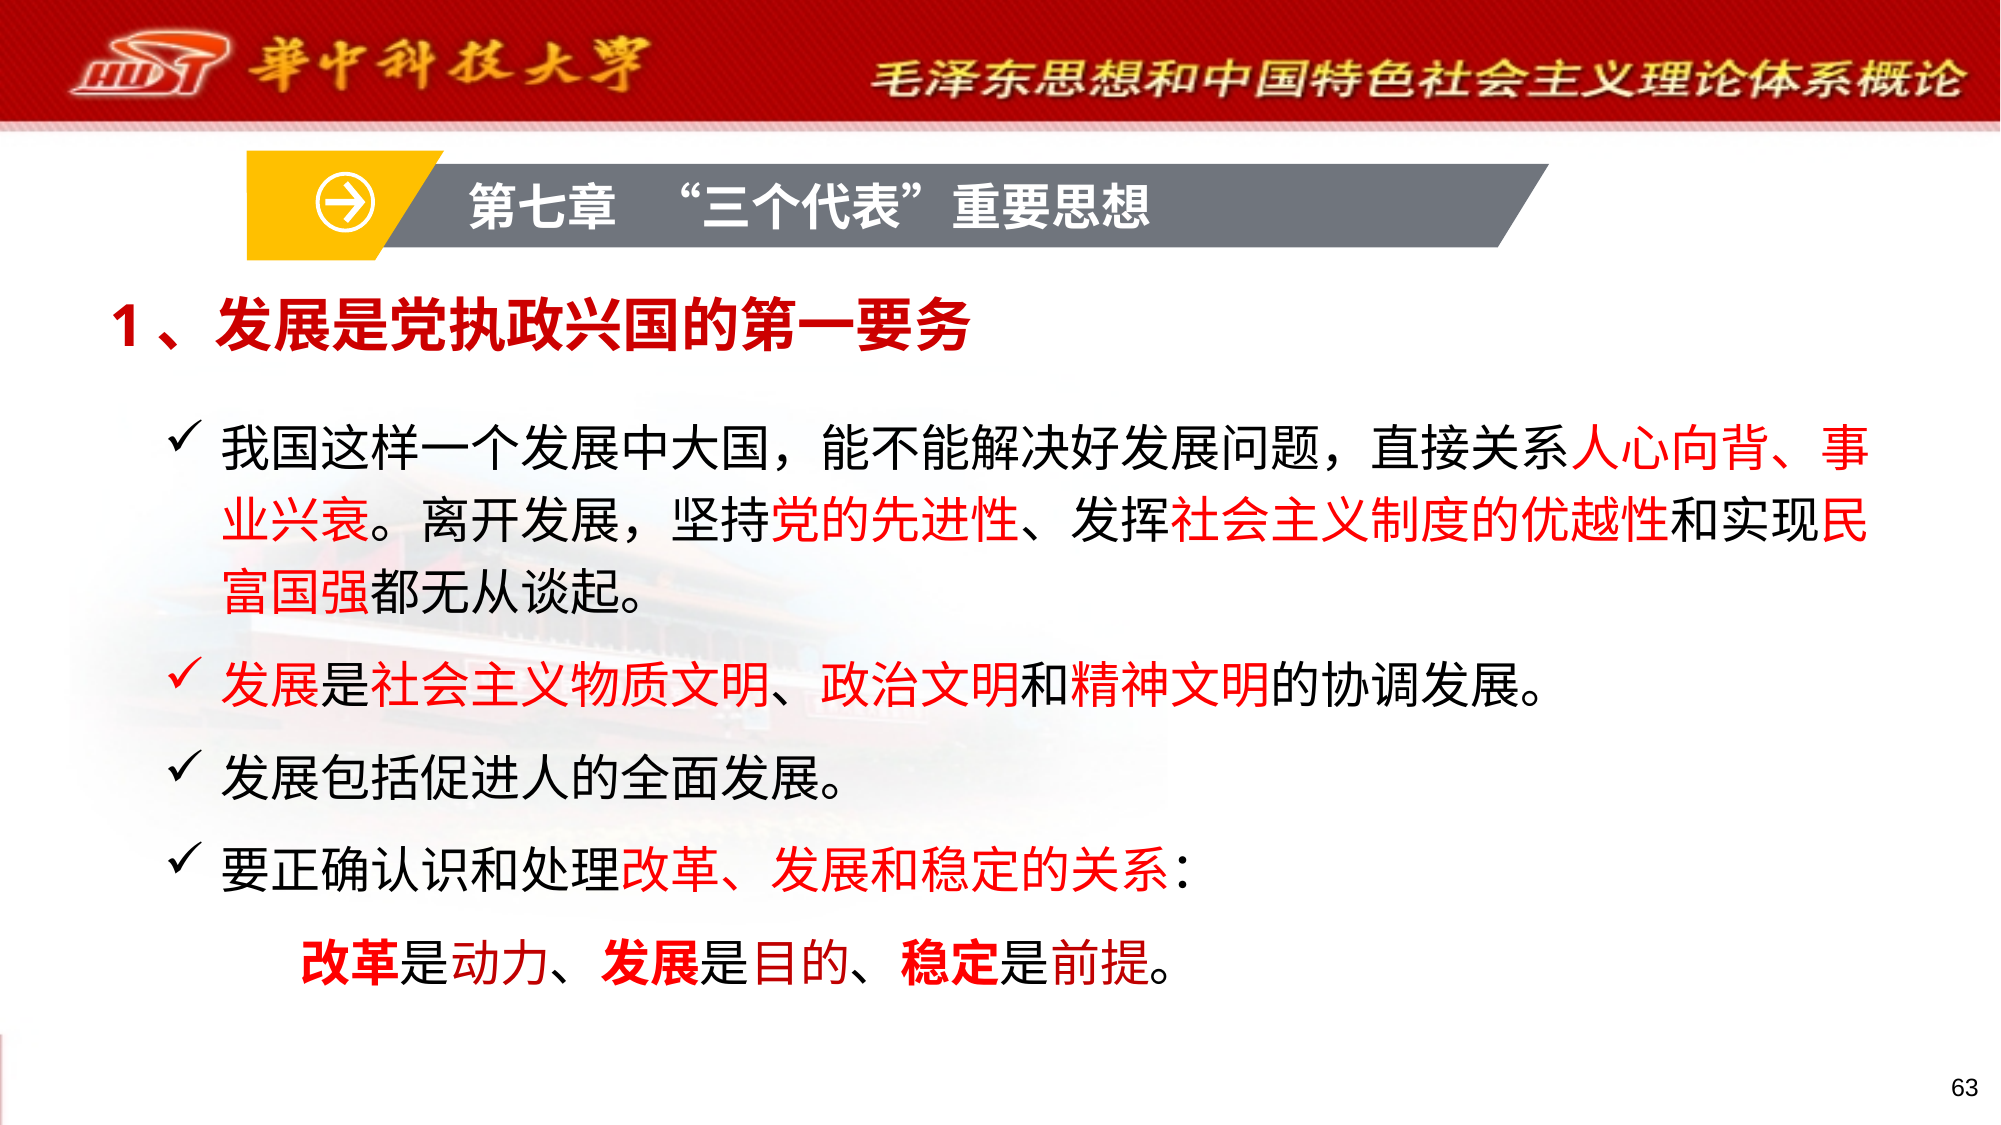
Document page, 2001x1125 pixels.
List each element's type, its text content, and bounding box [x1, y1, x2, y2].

title 1、发展是党执政兴国的第一要务 [94, 266, 1669, 344]
slide_number 63 [1917, 1064, 1994, 1125]
text_box 我国这样一个发展中大国，能不能解决好发展问题，直接关系人心向背、事业兴衰。离开发展，坚持党的先进性、发挥社会主义制度的优越性和实现民富国强都无从谈起。 发展是社会主义物质文明、政治文明和精神文明的协调发展。 发展包括促进人的全面发展。 要正确认识和处理改革、发展和稳定的关系： 改革是动力、发展是目的、稳定是前提。 [149, 397, 1918, 1000]
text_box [246, 150, 1550, 261]
picture [0, 0, 2001, 1125]
